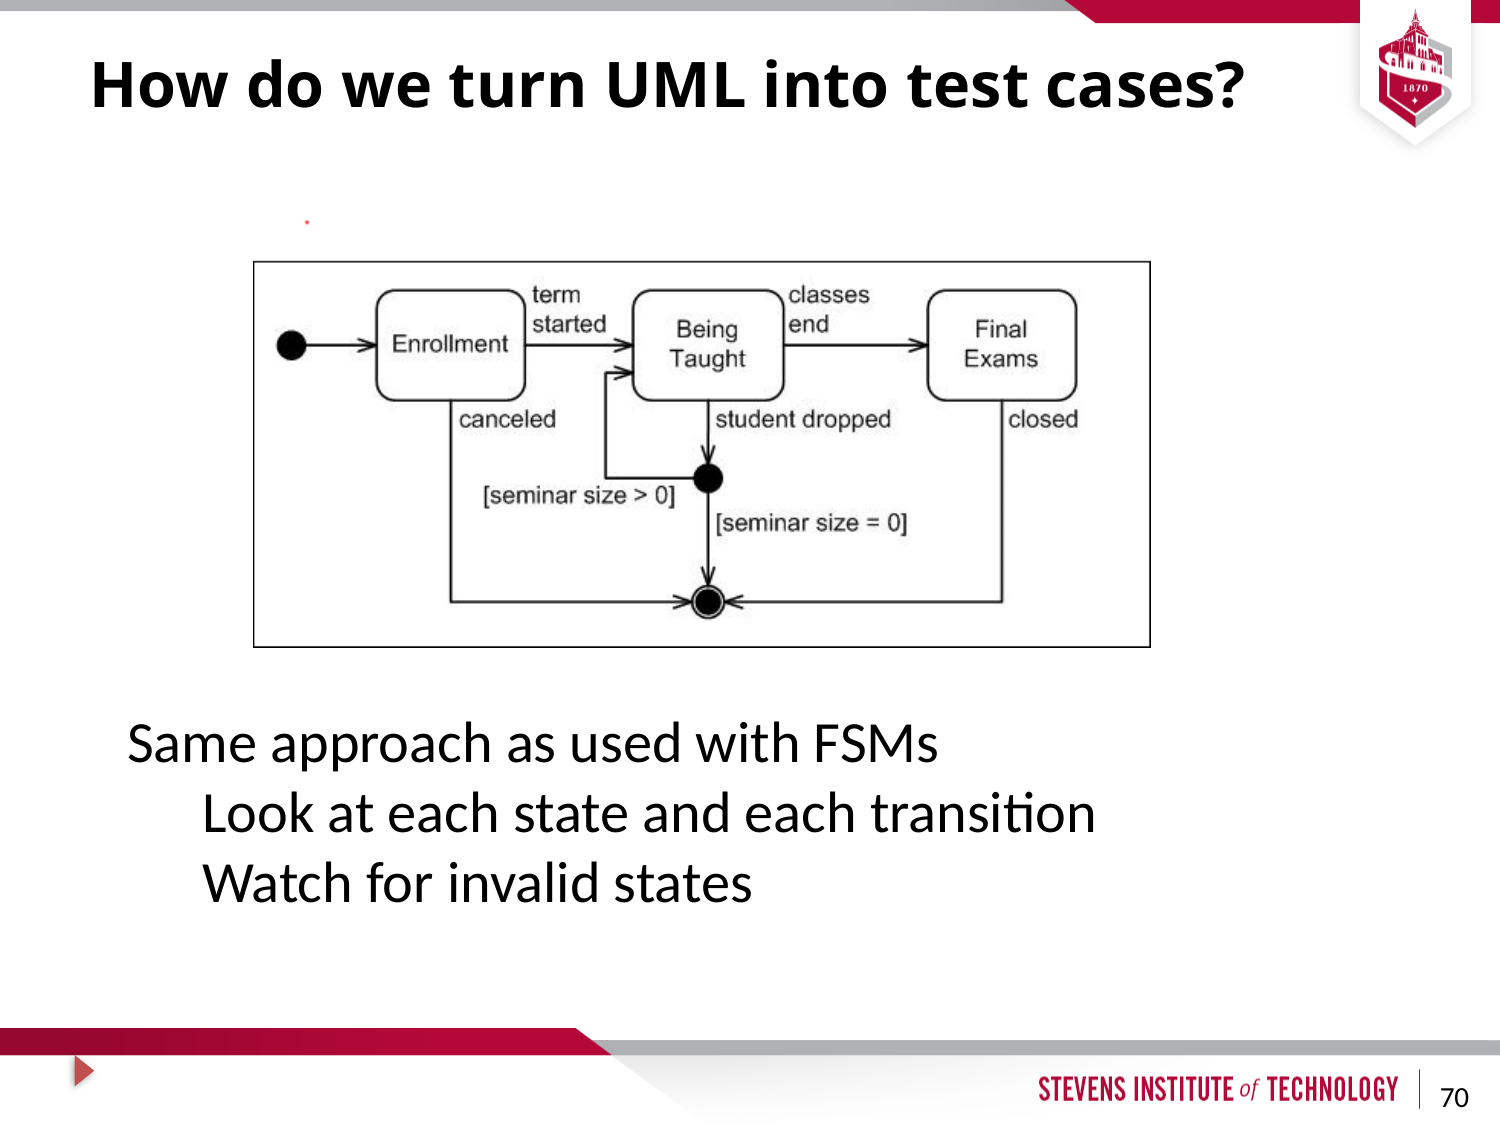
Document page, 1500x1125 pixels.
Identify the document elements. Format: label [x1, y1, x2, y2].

text_box [112, 696, 1363, 967]
picture [0, 1028, 1500, 1125]
slide_number [1425, 1071, 1492, 1109]
picture [253, 220, 1151, 648]
title [75, 37, 1363, 188]
picture [0, 0, 1500, 160]
